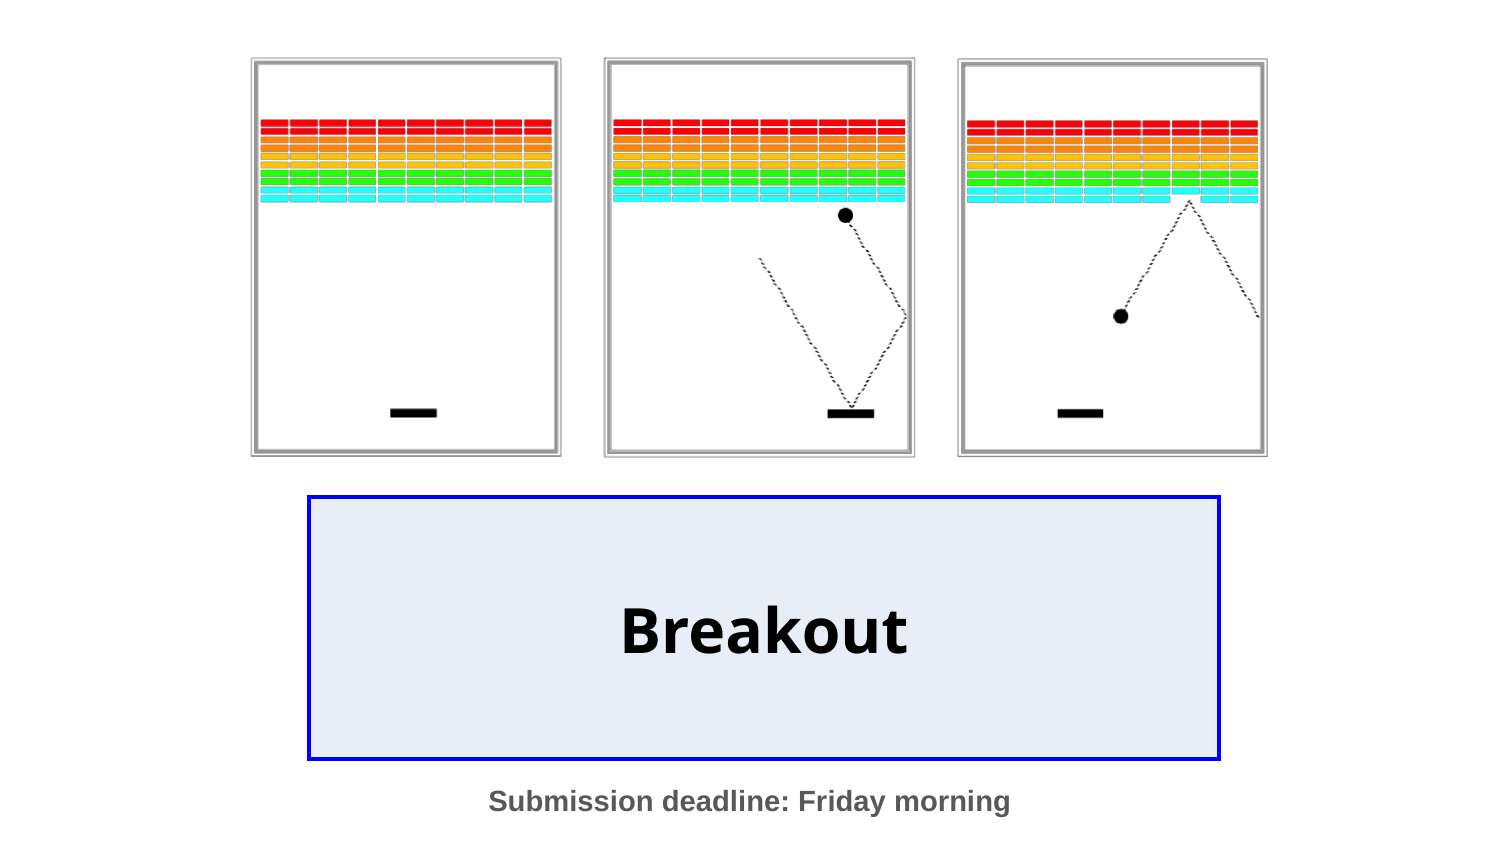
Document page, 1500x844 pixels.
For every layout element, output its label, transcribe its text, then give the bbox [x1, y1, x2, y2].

text_box Submission deadline: Friday morning [480, 774, 1019, 825]
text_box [309, 496, 1219, 760]
picture [249, 50, 1270, 462]
